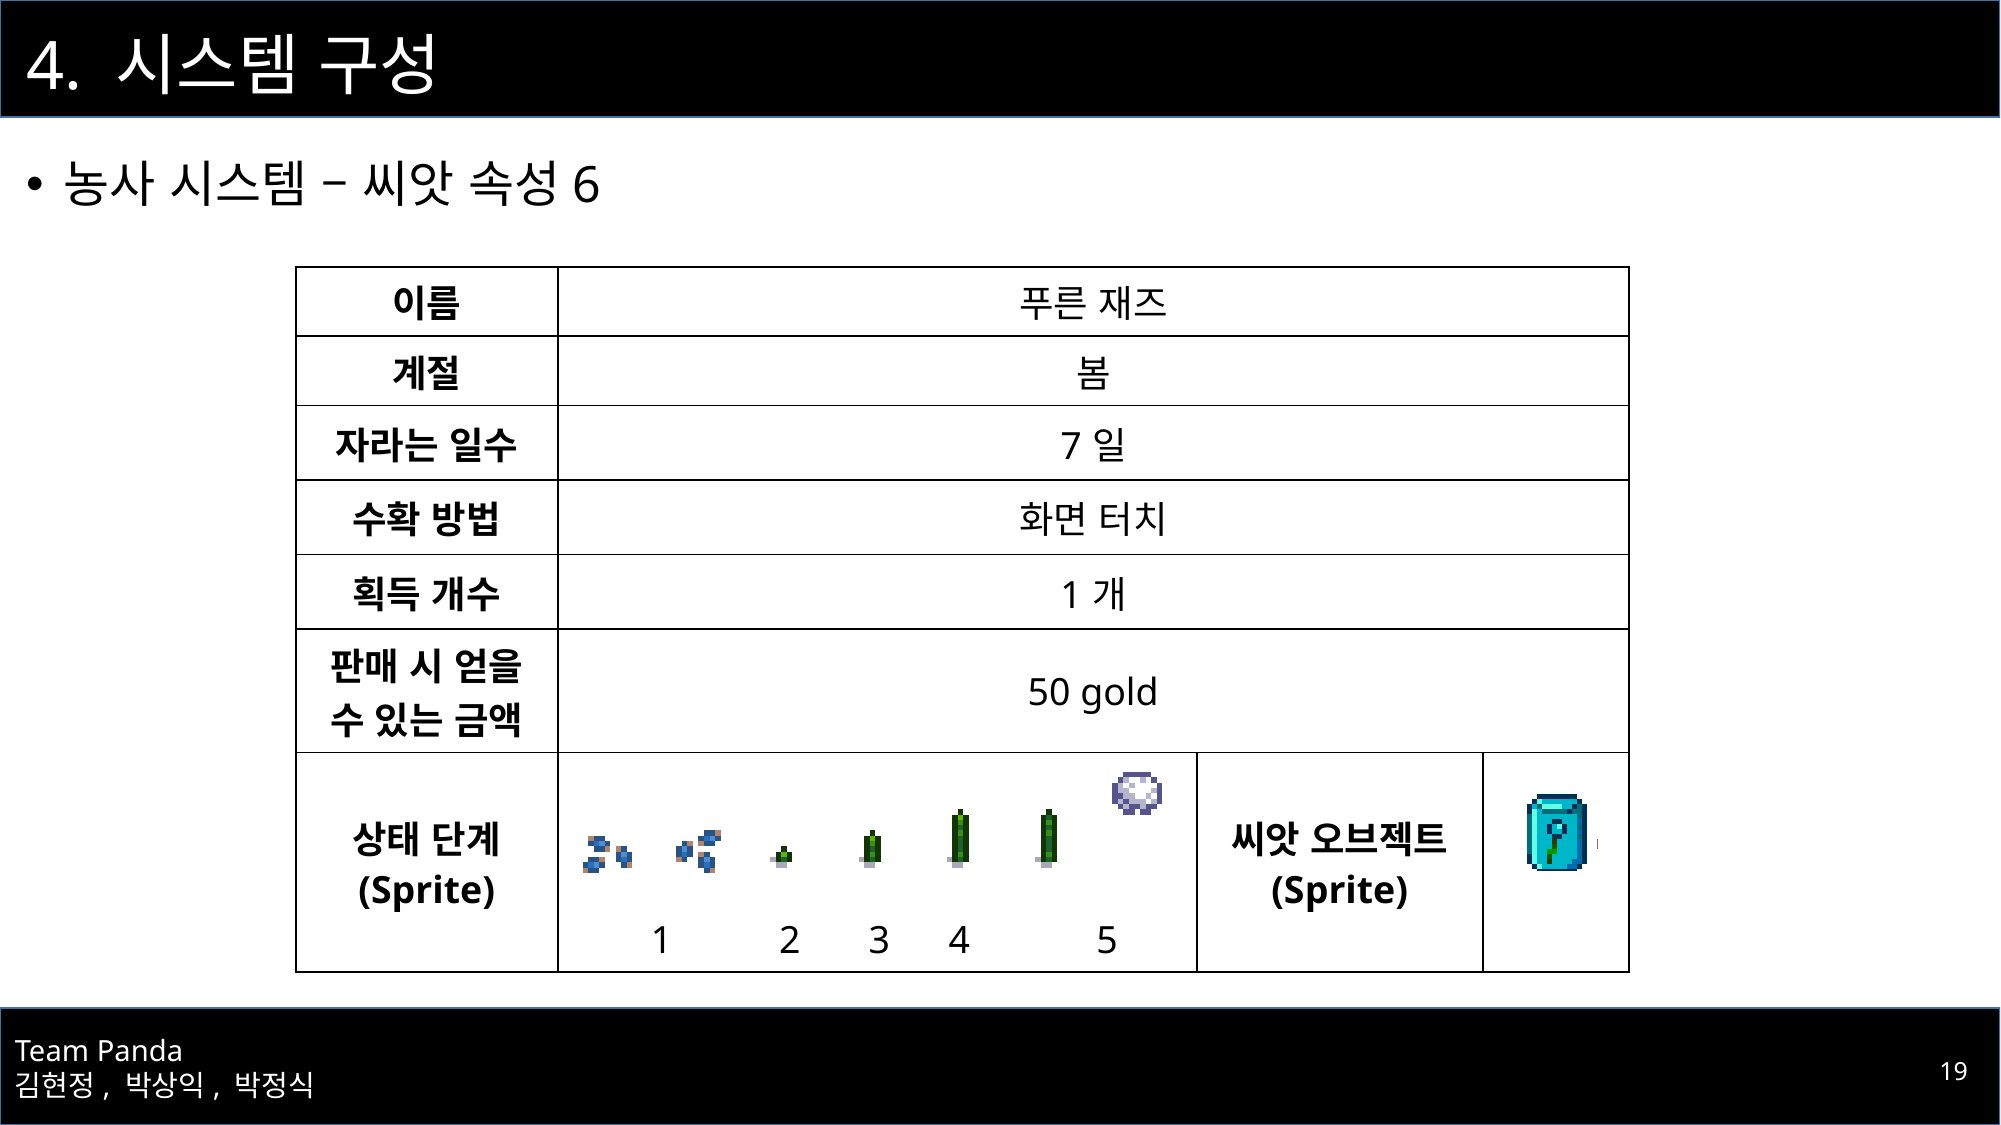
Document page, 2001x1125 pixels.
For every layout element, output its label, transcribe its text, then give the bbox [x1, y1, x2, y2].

table_cell 7일 [559, 406, 1628, 479]
table_cell 1 2 3 4 5 [559, 753, 1196, 971]
table_header 푸른 재즈 [559, 268, 1628, 335]
table_cell 계절 [297, 337, 557, 405]
table_cell 화면 터치 [559, 481, 1628, 554]
title 4. 시스템 구성 [10, 3, 1736, 132]
table_cell 획득 개수 [297, 555, 557, 628]
picture [1519, 793, 1598, 871]
table_cell 씨앗 오브젝트 (Sprite) [1198, 753, 1482, 971]
table_cell 1개 [559, 555, 1628, 628]
table_cell 50 gold [559, 630, 1628, 752]
table_cell 수확 방법 [297, 481, 557, 554]
table_cell 자라는 일수 [297, 406, 557, 479]
table_cell [1484, 753, 1628, 971]
table_header 이름 [297, 268, 557, 335]
table_cell 상태 단계 (Sprite) [297, 753, 557, 971]
table_cell 판매 시 얻을 수 있는 금액 [297, 630, 557, 752]
list 농사 시스템 – 씨앗 속성6 [10, 151, 1736, 267]
picture [568, 735, 1193, 929]
table_cell 봄 [559, 337, 1628, 405]
